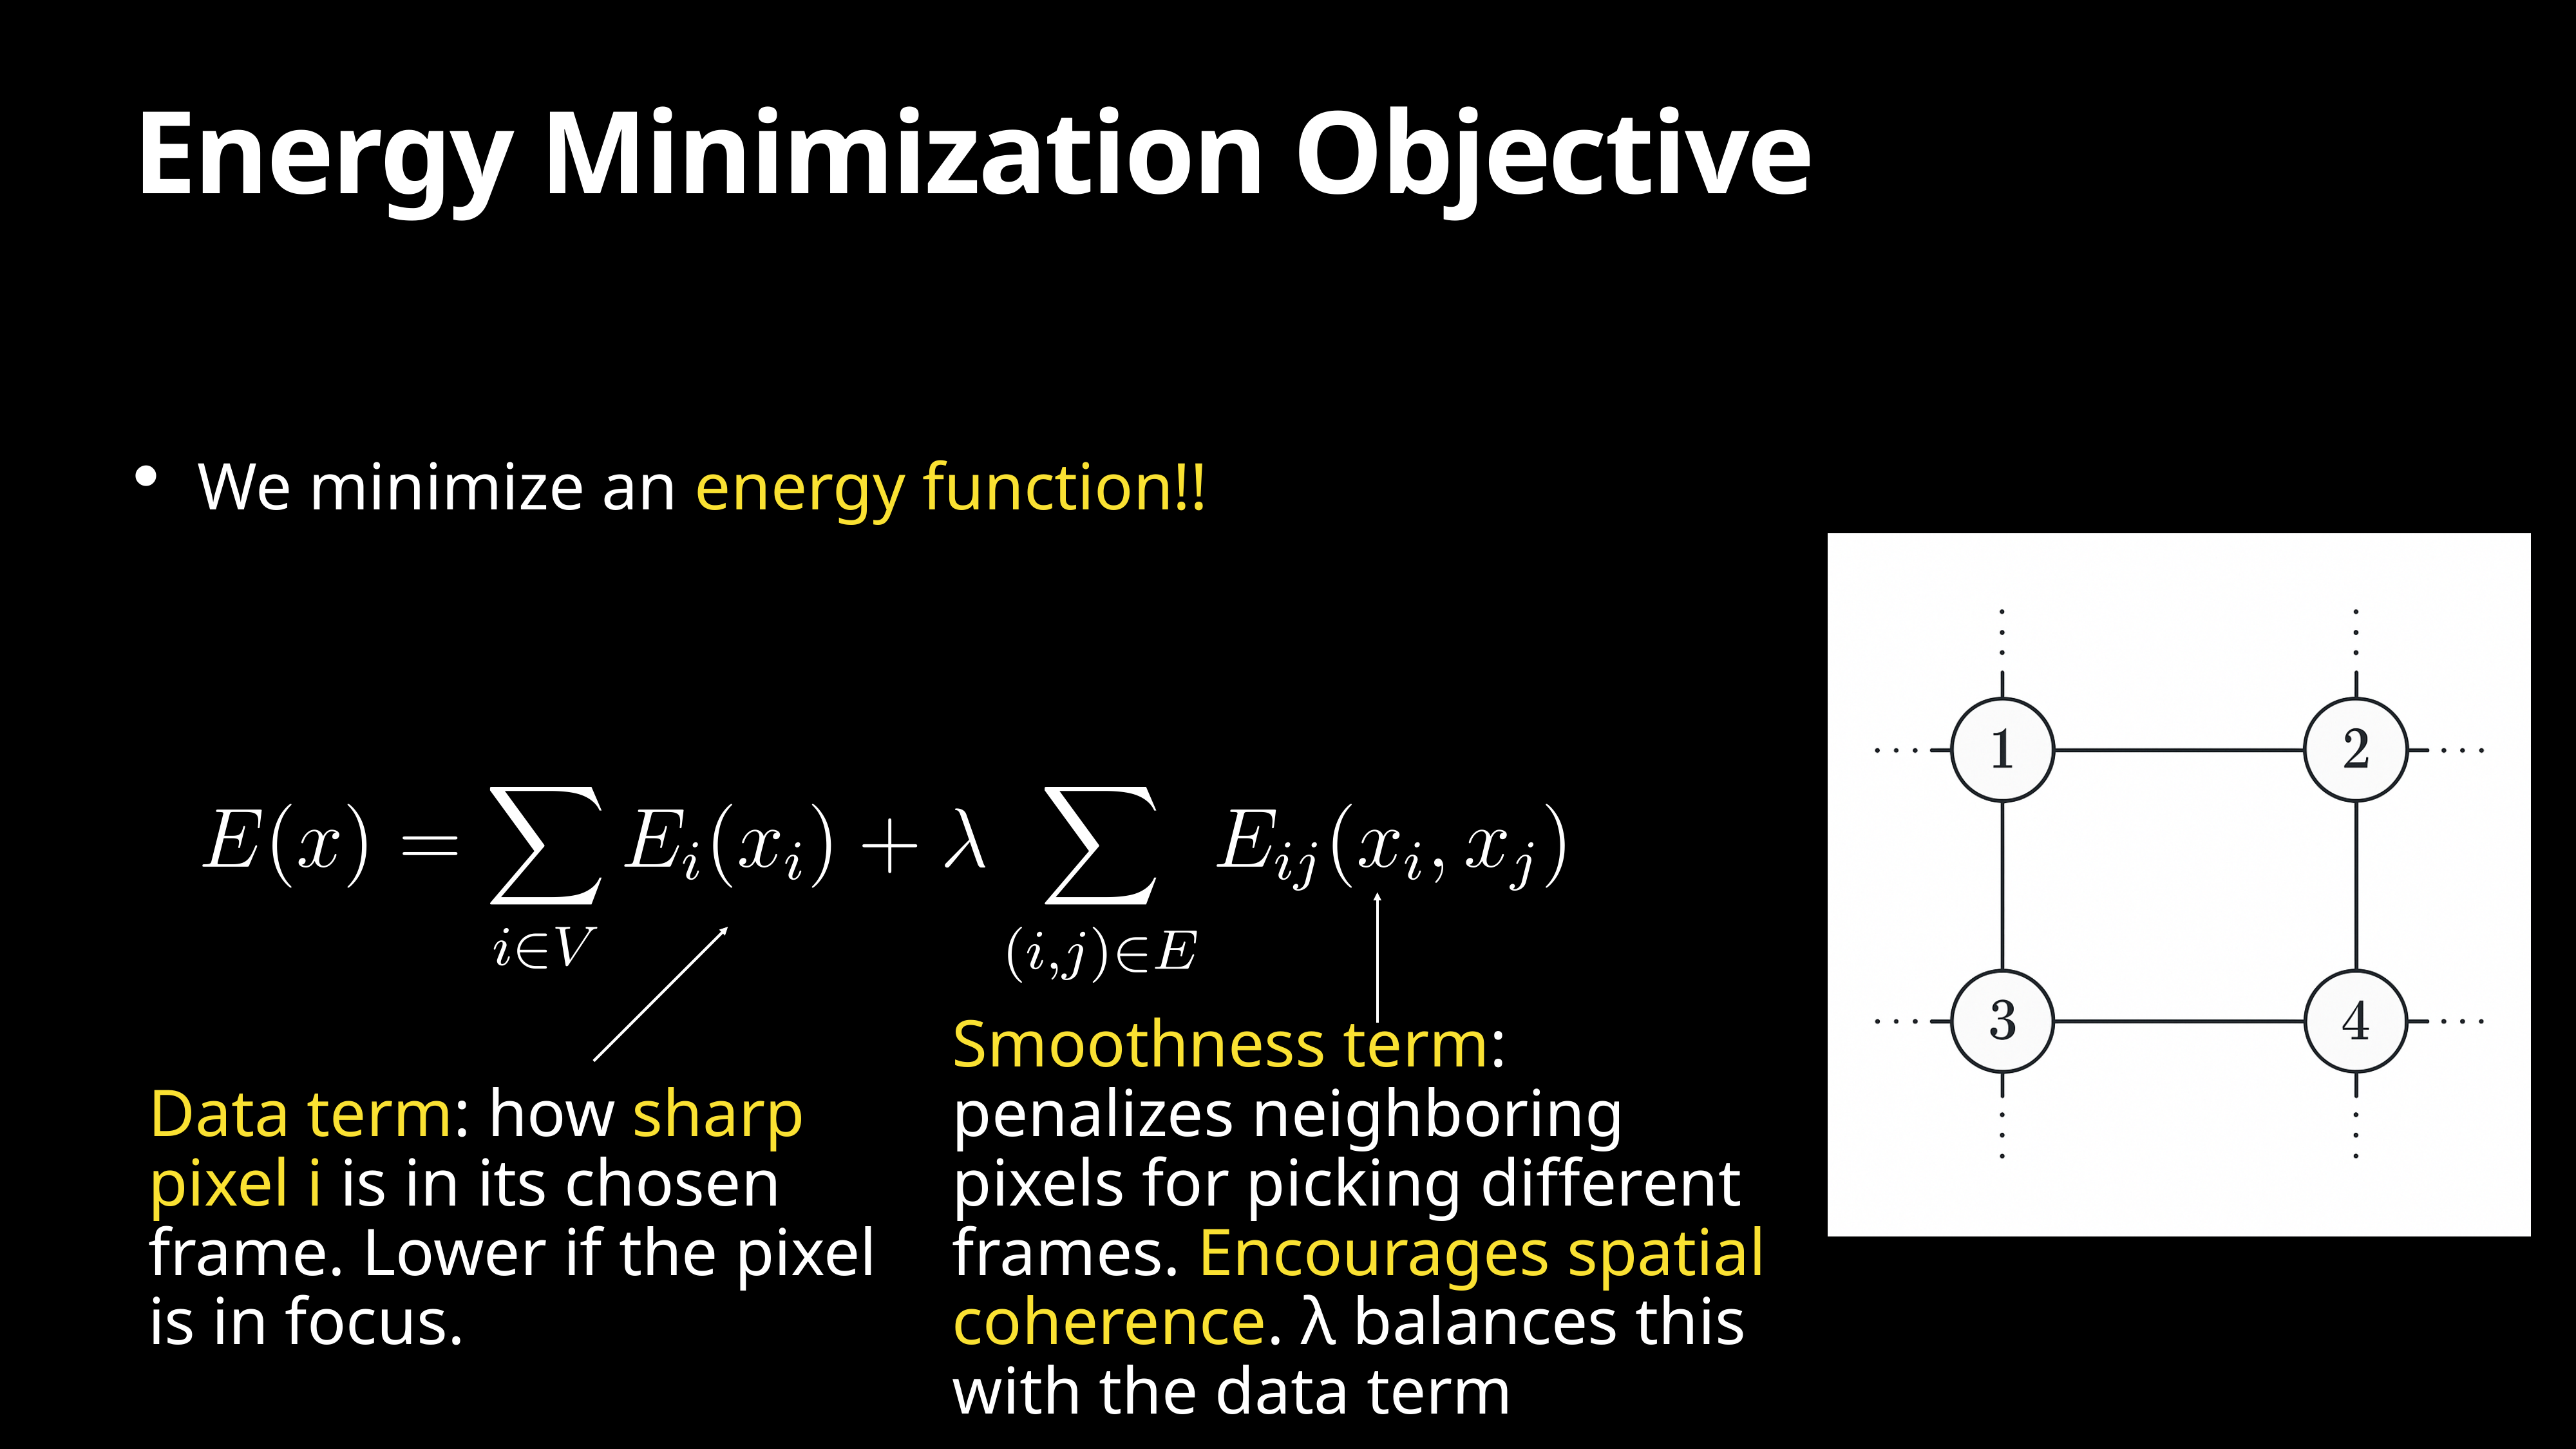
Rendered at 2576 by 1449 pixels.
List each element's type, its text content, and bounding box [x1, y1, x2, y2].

text_box Data term: how sharp pixel i is in its chosen frame. Lower if the pixel is in focus. [142, 1075, 898, 1364]
picture [1828, 533, 2532, 1236]
text_box Smoothness term: penalizes neighboring pixels for picking different frames. Encourages spatial coherence. λ balances this with the data term [947, 1005, 1779, 1434]
list We minimize an energy function!! [127, 448, 2449, 1321]
title Energy Minimization Objective [127, 100, 2449, 252]
picture [202, 786, 1566, 983]
